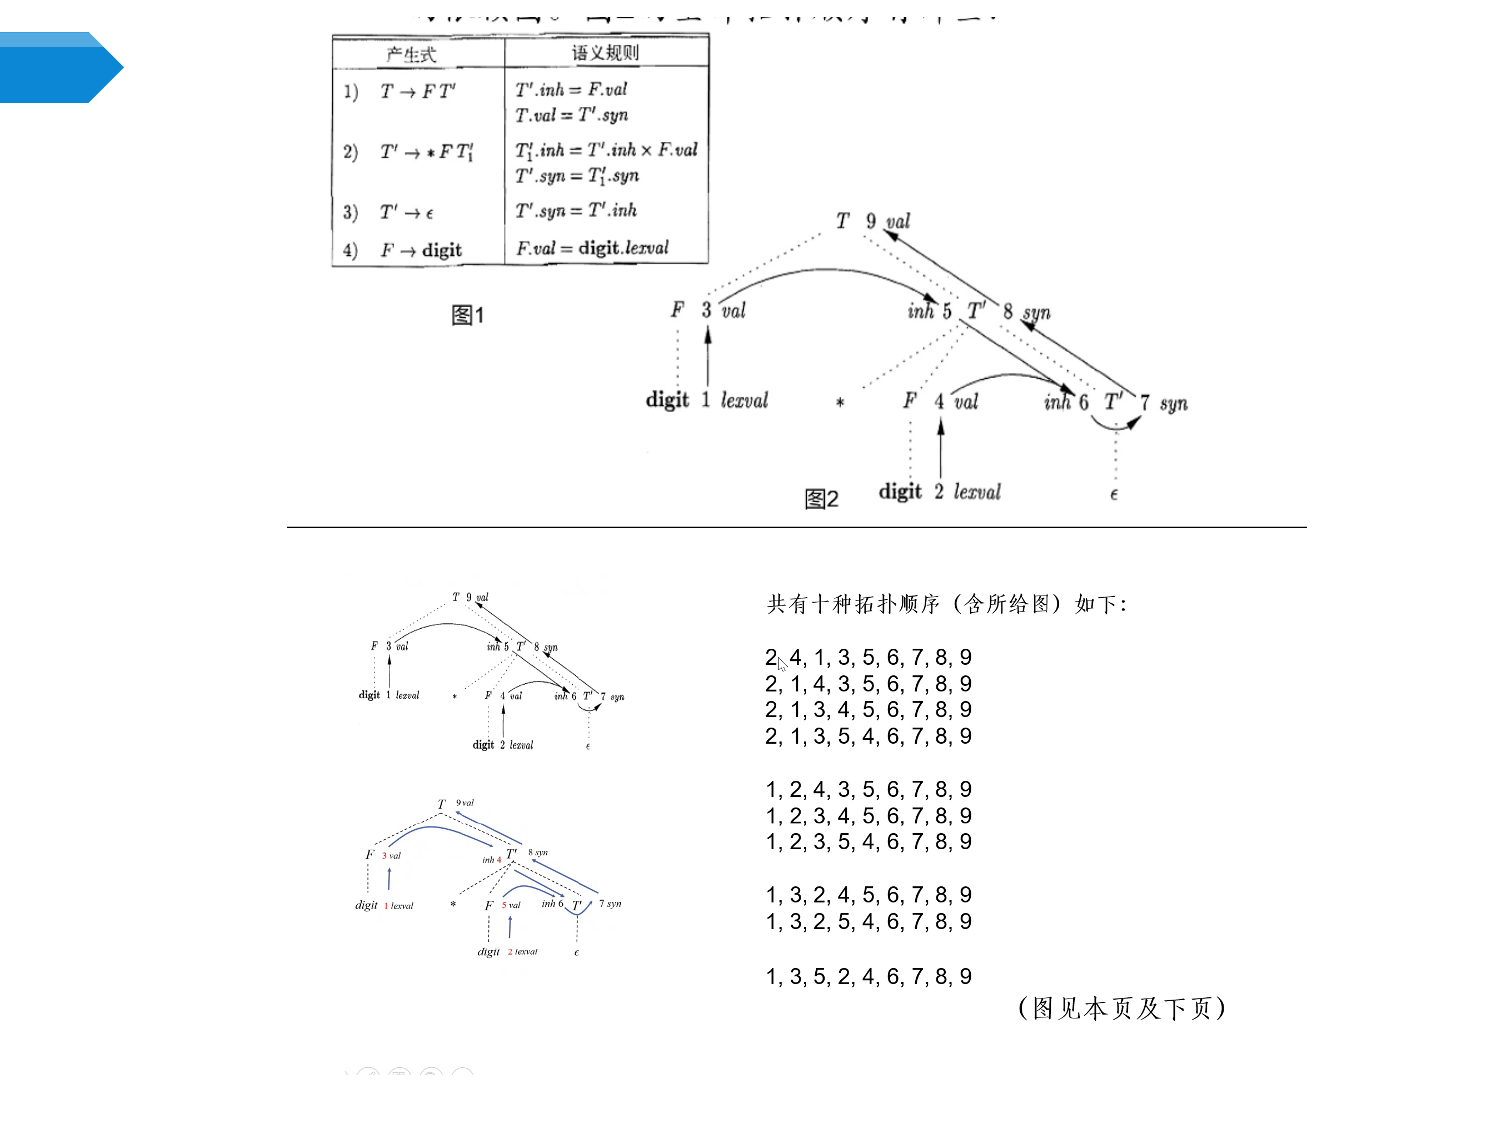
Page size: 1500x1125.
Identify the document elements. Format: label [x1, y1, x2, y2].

picture [345, 572, 1282, 1075]
picture [286, 17, 1307, 528]
